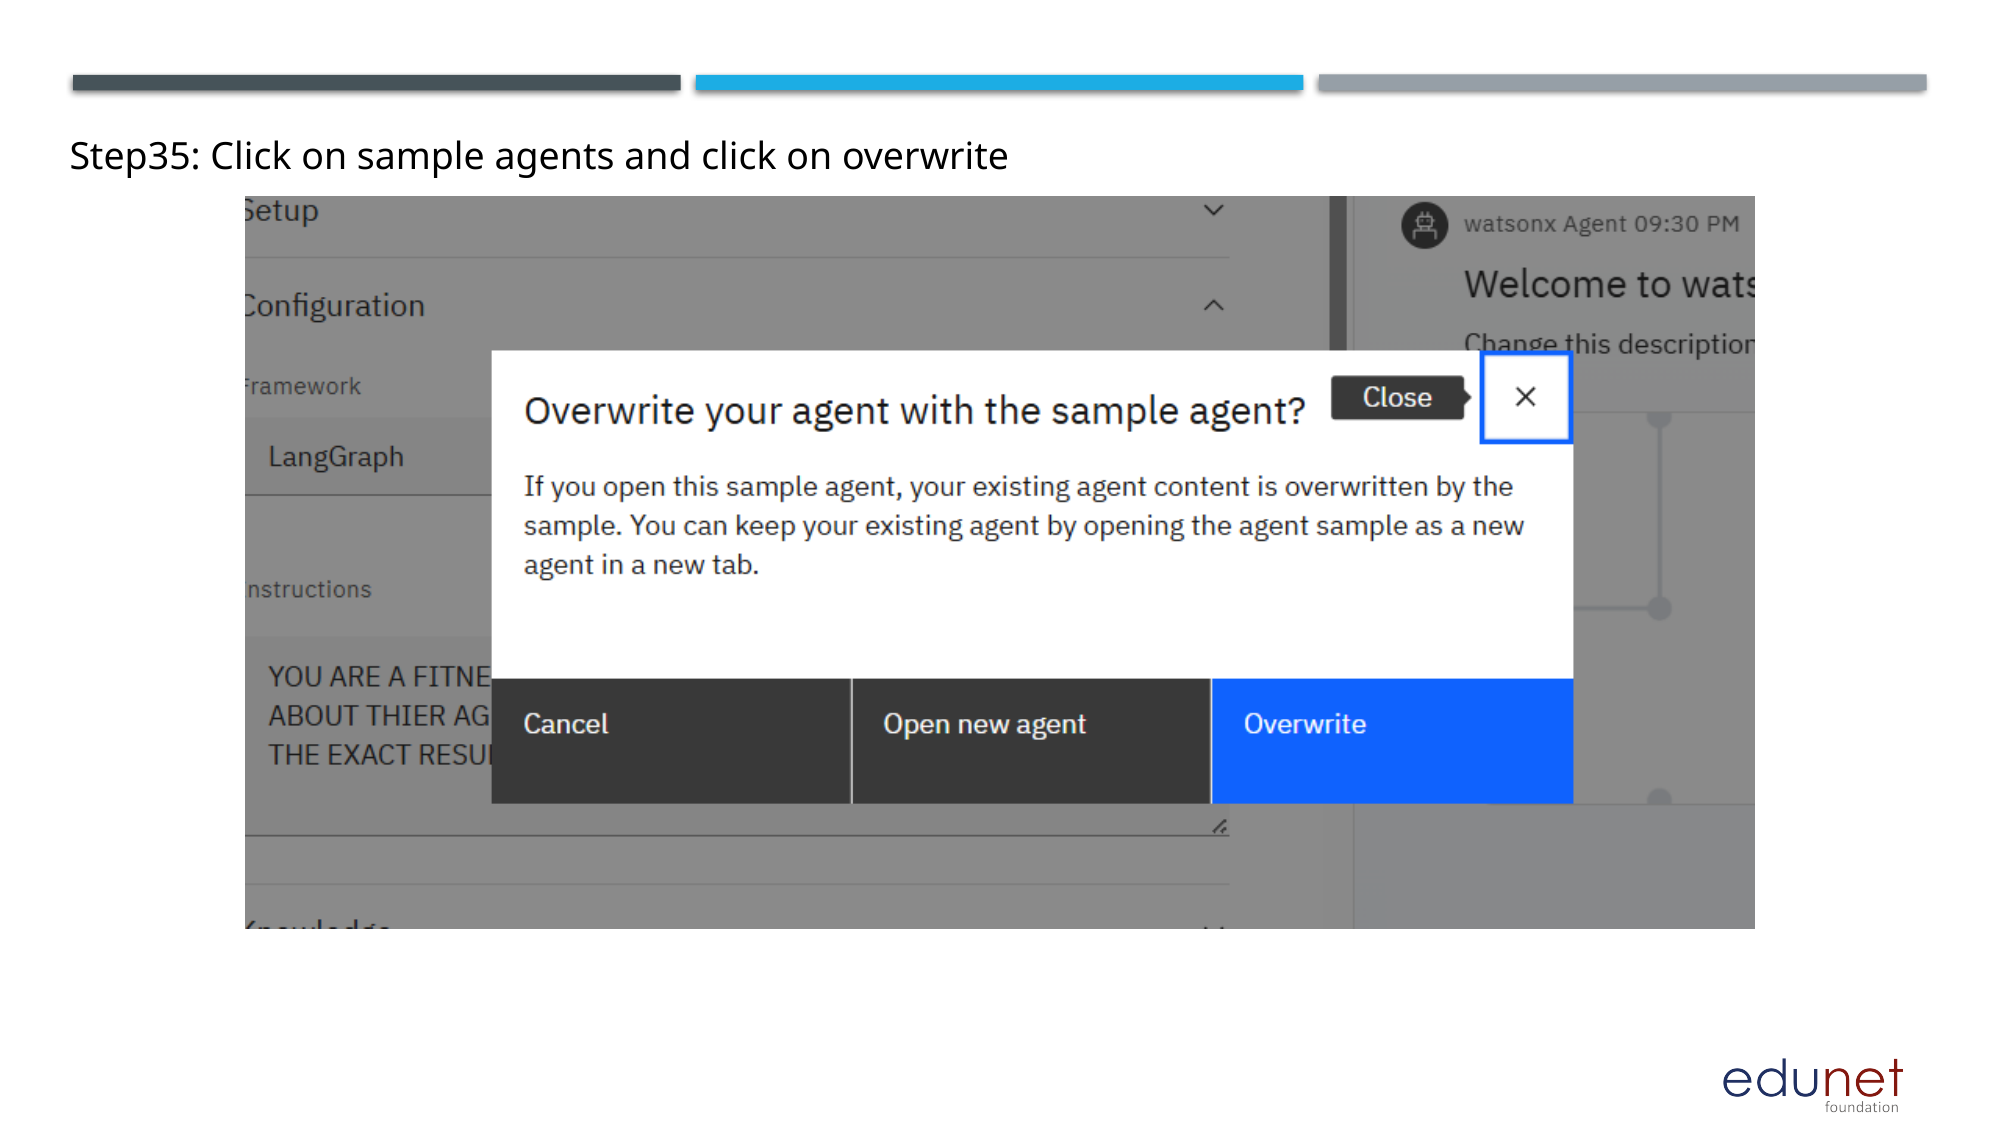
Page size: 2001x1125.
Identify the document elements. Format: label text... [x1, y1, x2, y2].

text_box Step35: Click on sample agents and click on overwrite [54, 124, 1055, 185]
picture [244, 195, 1756, 930]
picture [1719, 1056, 1905, 1116]
